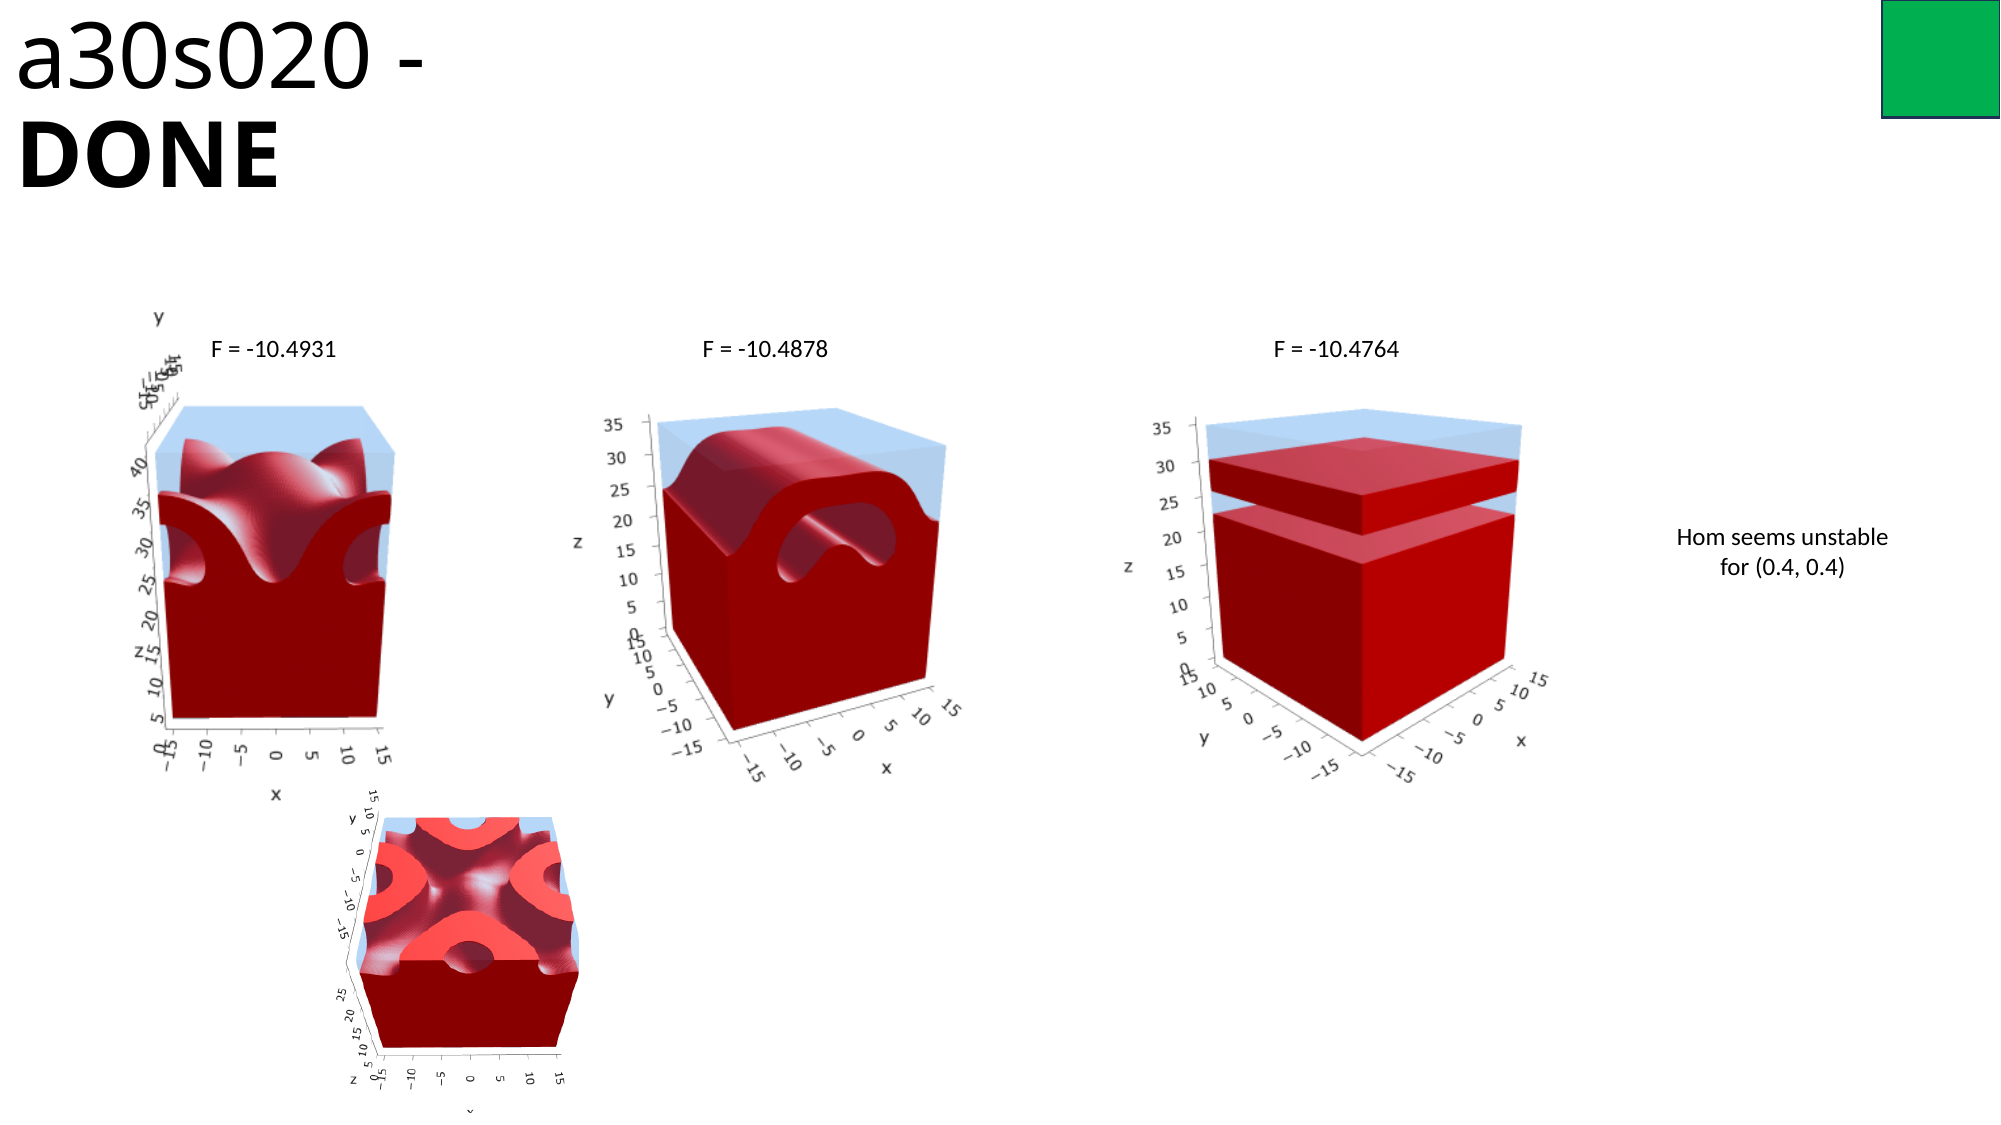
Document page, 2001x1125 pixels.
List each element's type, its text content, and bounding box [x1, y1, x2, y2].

text_box [1881, 0, 2000, 119]
picture [1123, 390, 1550, 788]
text_box Hom seems unstable for (0.4, 0.4) [1654, 513, 1912, 589]
text_box F = -10.4878 [681, 325, 850, 370]
text_box F = -10.4764 [1252, 325, 1421, 370]
picture [108, 307, 964, 1113]
title a30s020 - DONE [0, 0, 710, 218]
